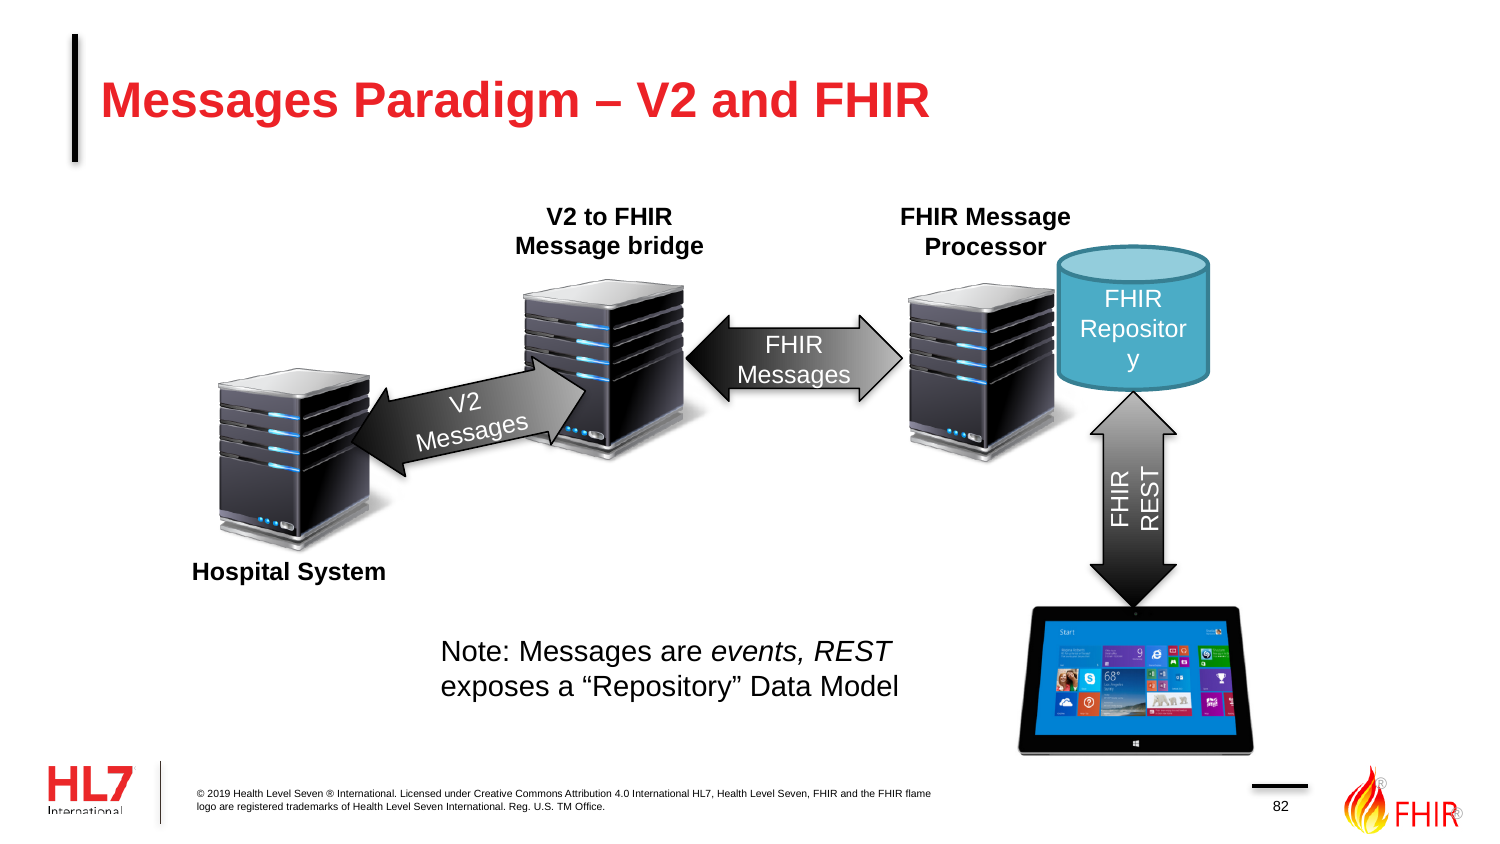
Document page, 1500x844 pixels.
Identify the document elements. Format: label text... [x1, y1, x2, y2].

picture [200, 353, 405, 555]
text_box FHIR Messages [725, 314, 885, 402]
text_box FHIR Message Processor [869, 193, 1102, 268]
picture [1339, 760, 1463, 837]
text_box V2 Messages [410, 376, 498, 463]
picture [503, 264, 721, 464]
text_box Hospital System [177, 547, 410, 593]
slide_number 82 [1258, 786, 1304, 814]
text_box FHIR REST [1089, 390, 1177, 597]
footer © 2019 Health Level Seven ® International. Licensed under Creative Commons Attribution 4.0 International HL7, Health Level Seven, FHIR and the FHIR flame logo are registered trademarks of Health Level Seven International. Reg. U.S. TM Office. [196, 786, 941, 813]
text_box V2 to FHIR Message bridge [478, 192, 742, 268]
title Messages Paradigm – V2 and FHIR [100, 33, 1451, 163]
picture [890, 268, 1089, 466]
picture [1007, 598, 1259, 763]
text_box Note: Messages are events, REST exposes a “Repository” Data Model [425, 624, 926, 710]
text_box FHIR Repository [1093, 244, 1211, 392]
